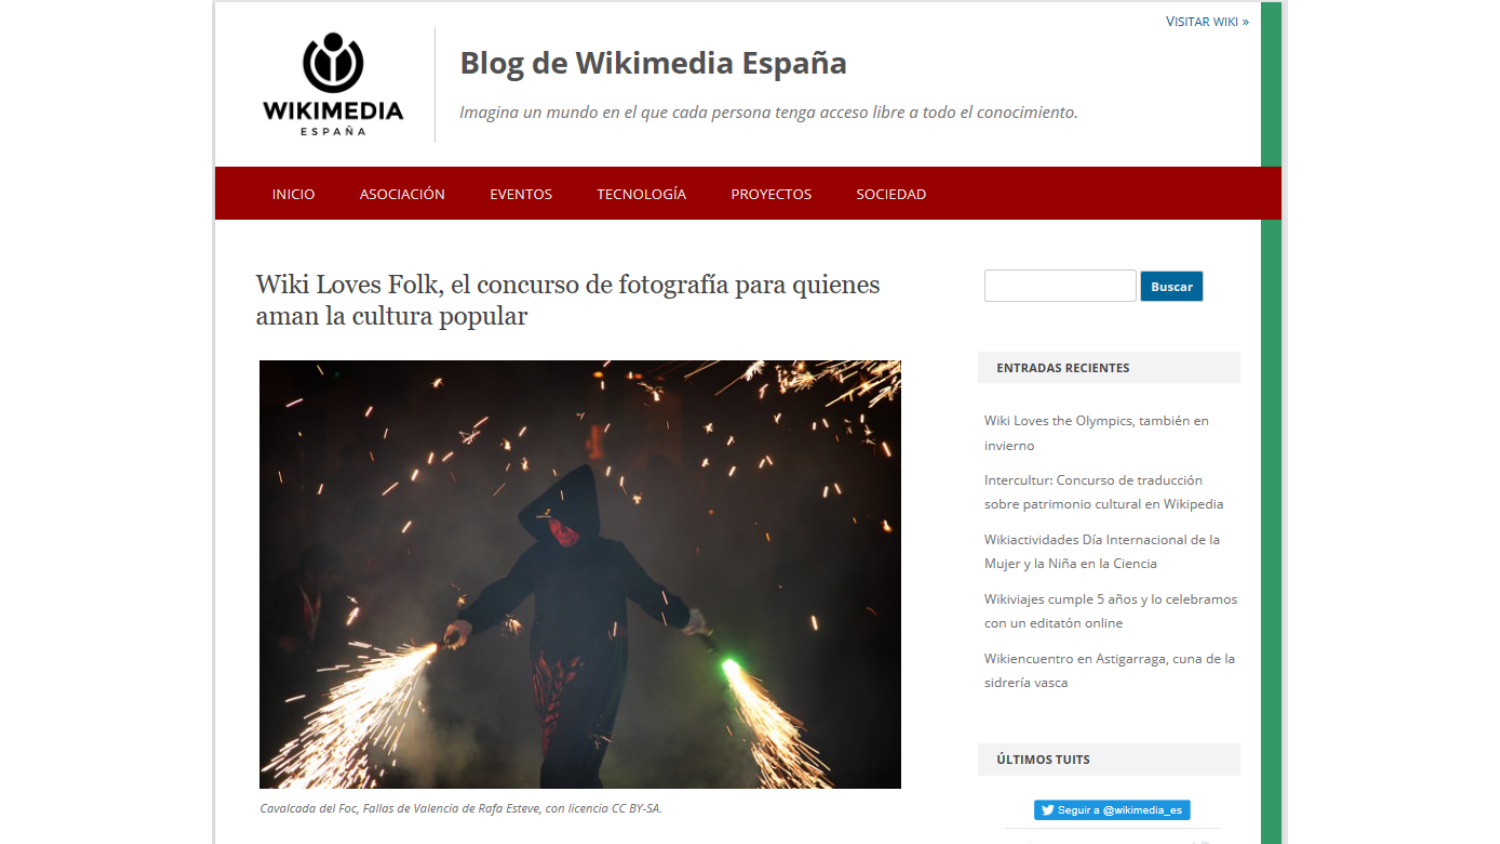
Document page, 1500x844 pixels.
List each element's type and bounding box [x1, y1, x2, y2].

picture [211, 0, 1289, 844]
